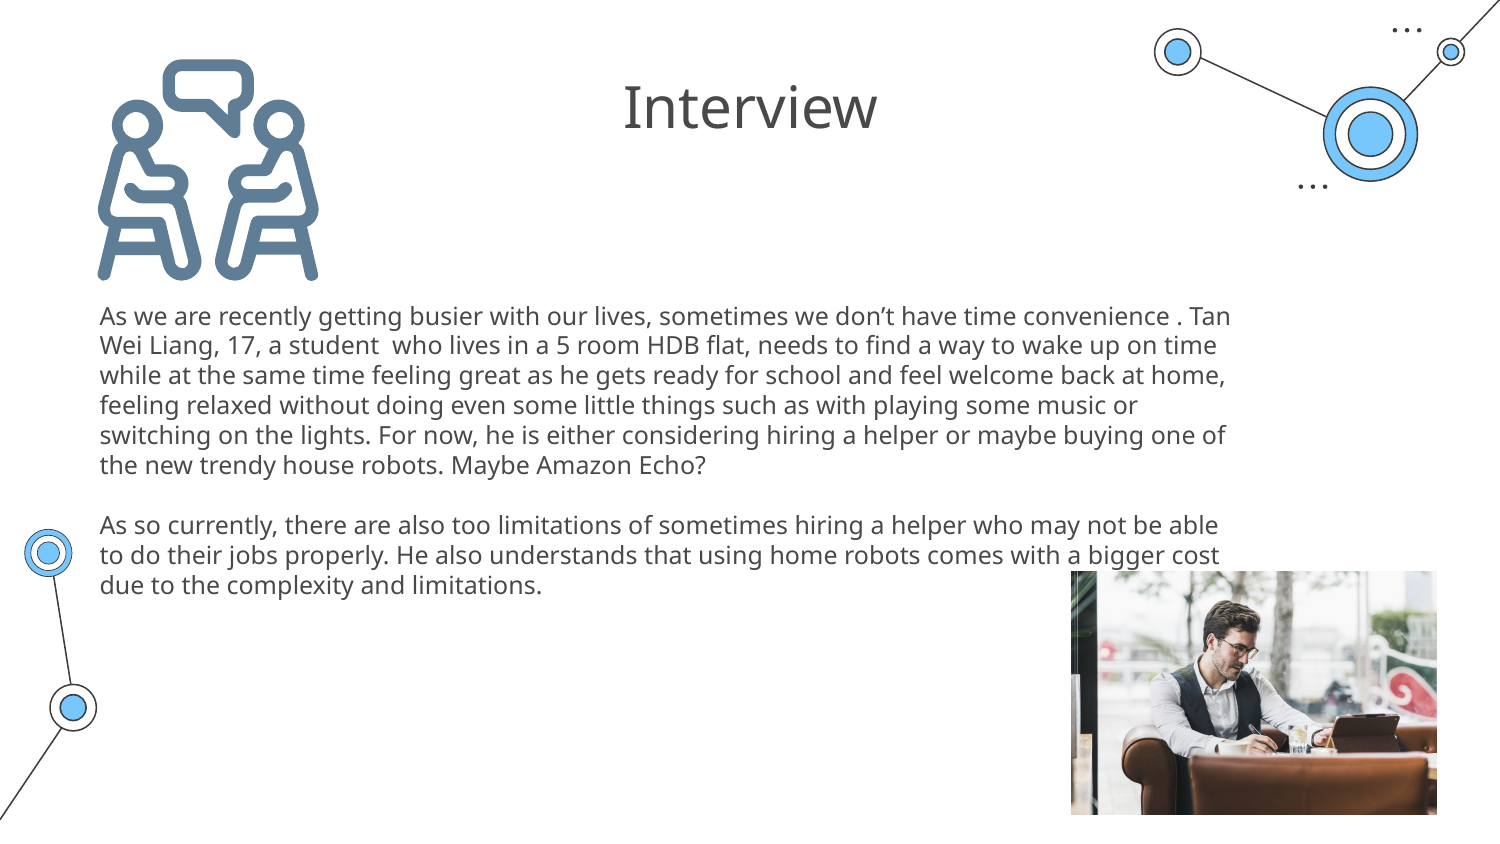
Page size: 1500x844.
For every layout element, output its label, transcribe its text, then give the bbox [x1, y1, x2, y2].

picture [1071, 570, 1438, 815]
list As we are recently getting busier with our lives, sometimes we don’t have time convenience . Tan Wei Liang, 17, a student who lives in a 5 room HDB flat, needs to find a way to wake up on time while at the same time feeling great as he gets ready for school and feel welcome back at home, feeling relaxed without doing even some little things such as with playing some music or switching on the lights. For now, he is either considering hiring a helper or maybe buying one of the new trendy house robots. Maybe Amazon Echo? As so currently, there are also too limitations of sometimes hiring a helper who may not be able to do their jobs properly. He also understands that using home robots comes with a bigger cost due to the complexity and limitations. [84, 225, 1260, 561]
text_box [96, 59, 321, 282]
title Interview [415, 55, 1086, 150]
